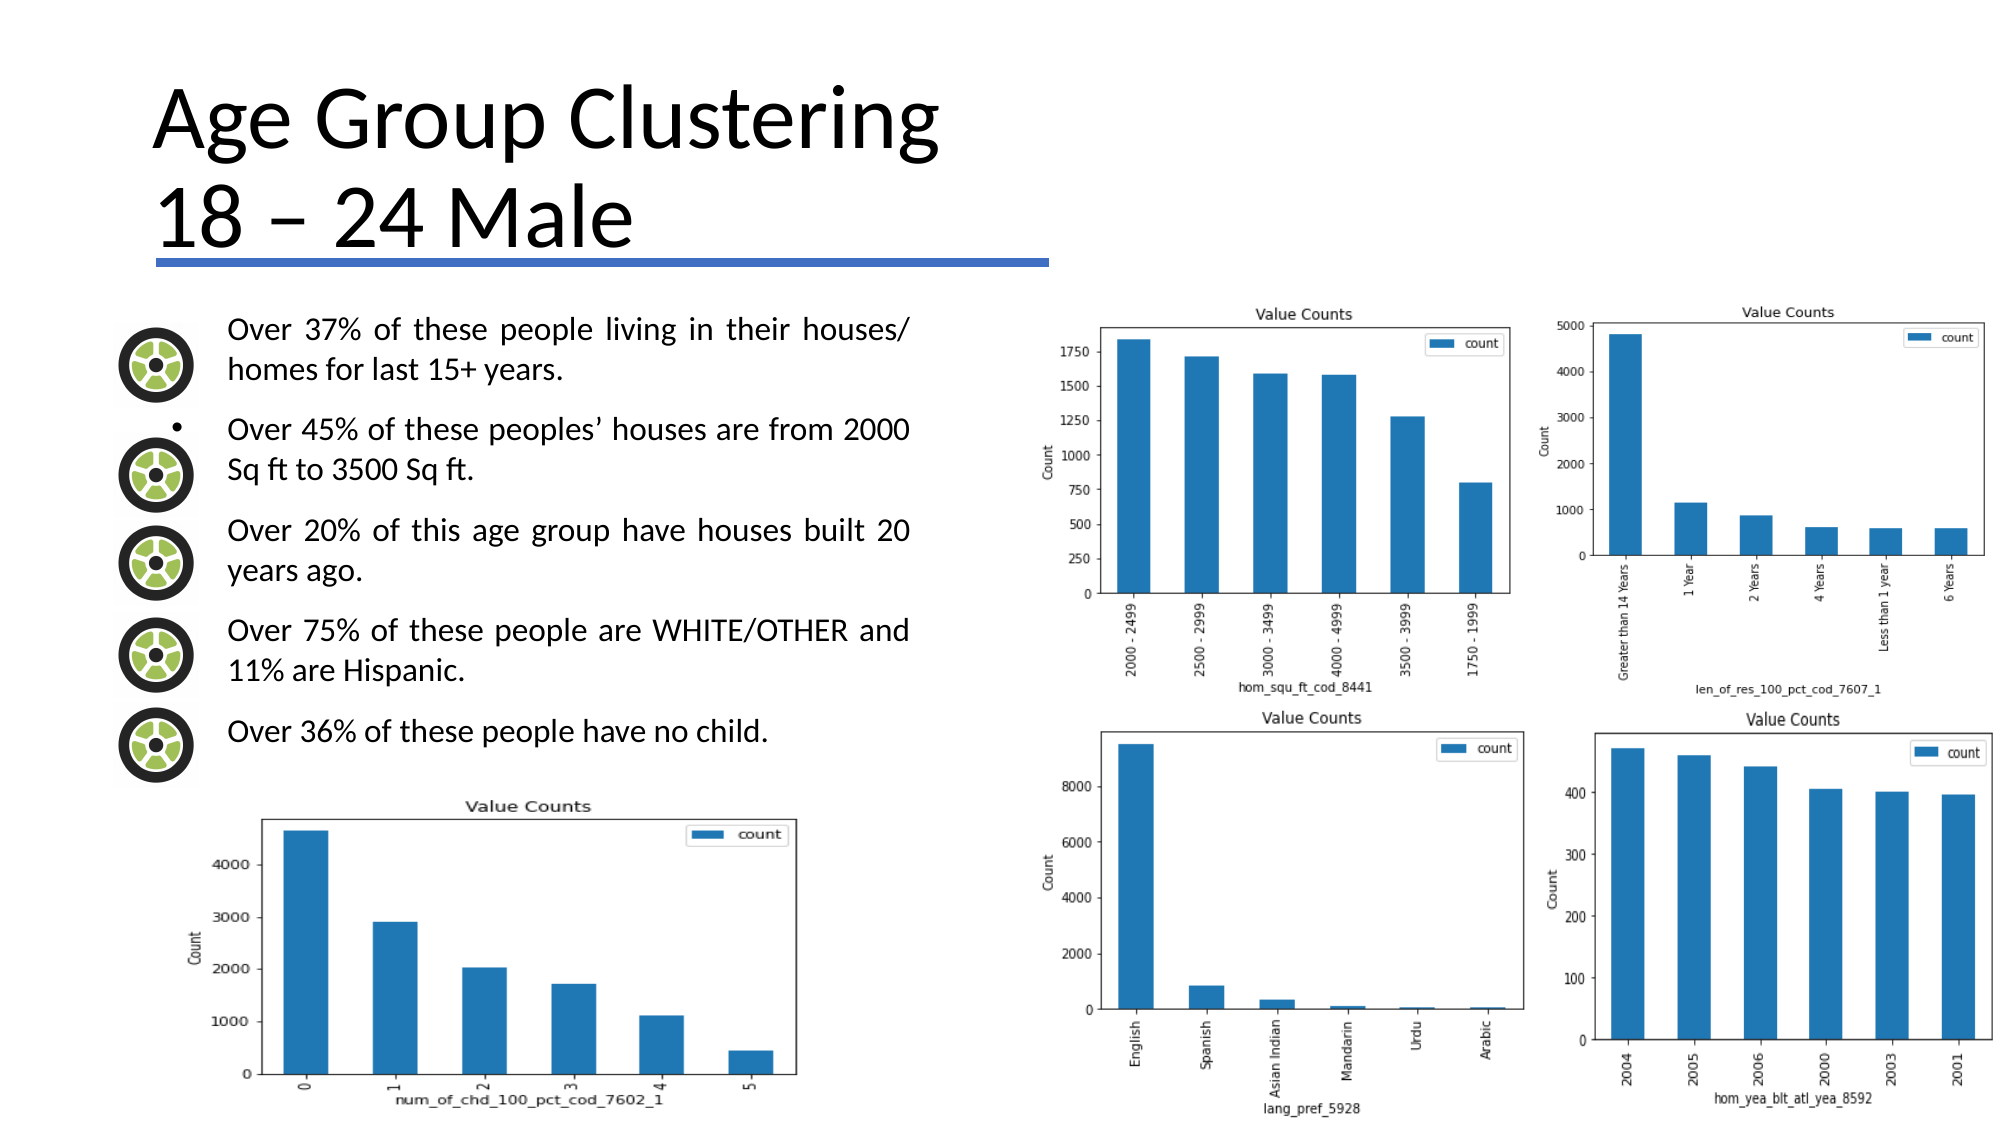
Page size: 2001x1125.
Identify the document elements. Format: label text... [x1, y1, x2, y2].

picture [113, 520, 199, 606]
picture [113, 432, 199, 518]
list Over 37% of these people living in their houses/ homes for last 15+ years. Over 45% of these peoples’ houses are from 2000 Sq ft to 3500 Sq ft. Over 20% of this age group have houses built 20 years ago. Over 75% of these people are WHITE/OTHER and 11% are Hispanic. Over 36% of these people have no child. [137, 299, 927, 1125]
picture [176, 792, 807, 1116]
picture [113, 702, 199, 788]
picture [1034, 299, 2000, 1125]
title Age Group Clustering 18 – 24 Male [137, 59, 1863, 278]
picture [113, 612, 199, 698]
picture [113, 322, 199, 408]
